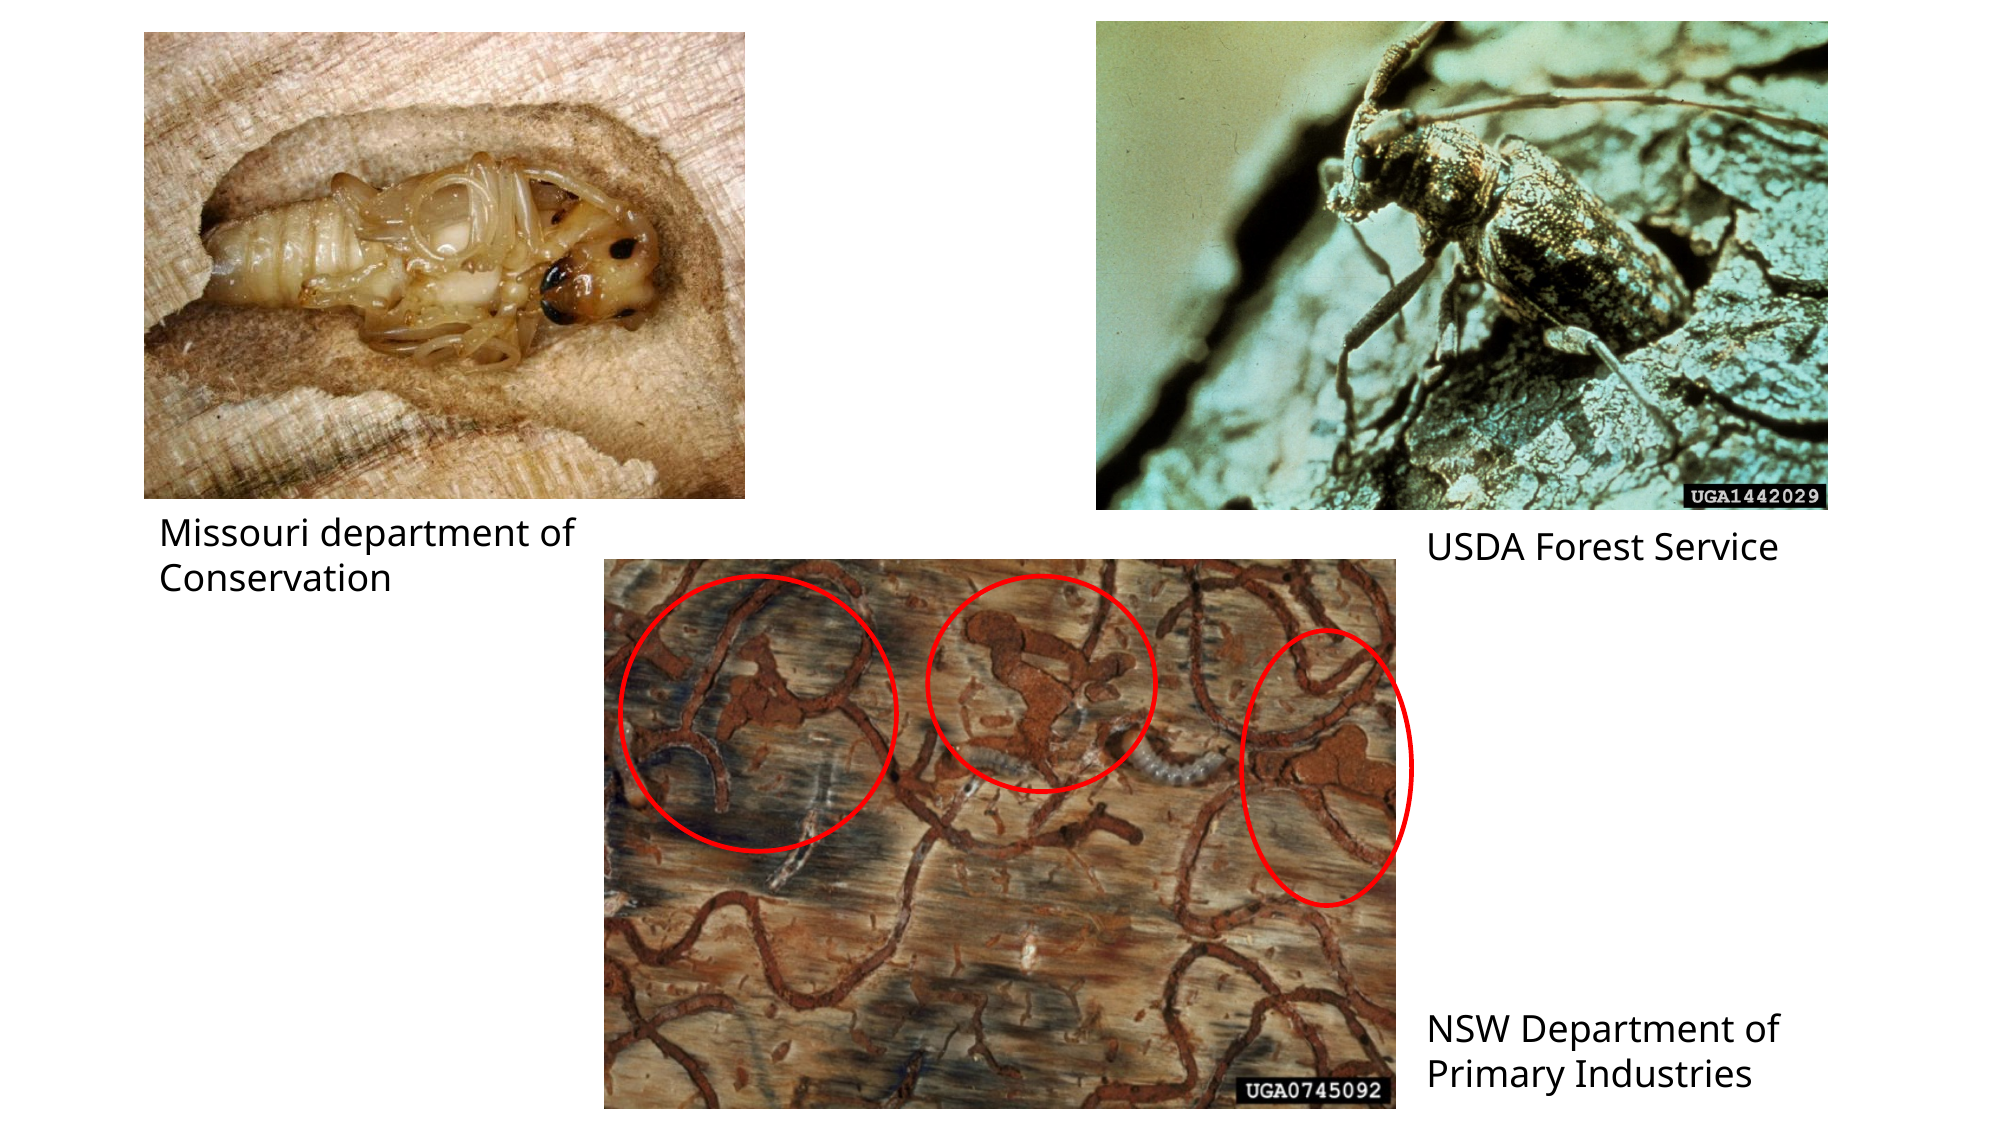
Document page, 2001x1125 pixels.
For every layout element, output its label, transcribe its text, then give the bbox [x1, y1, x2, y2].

text_box NSW Department of Primary Industries [1411, 997, 1841, 1103]
text_box [1397, 687, 1414, 849]
picture [1095, 21, 1829, 510]
picture [603, 559, 1397, 1110]
picture [143, 31, 746, 500]
text_box Missouri department of Conservation [144, 501, 821, 607]
text_box USDA Forest Service [1411, 515, 1905, 576]
